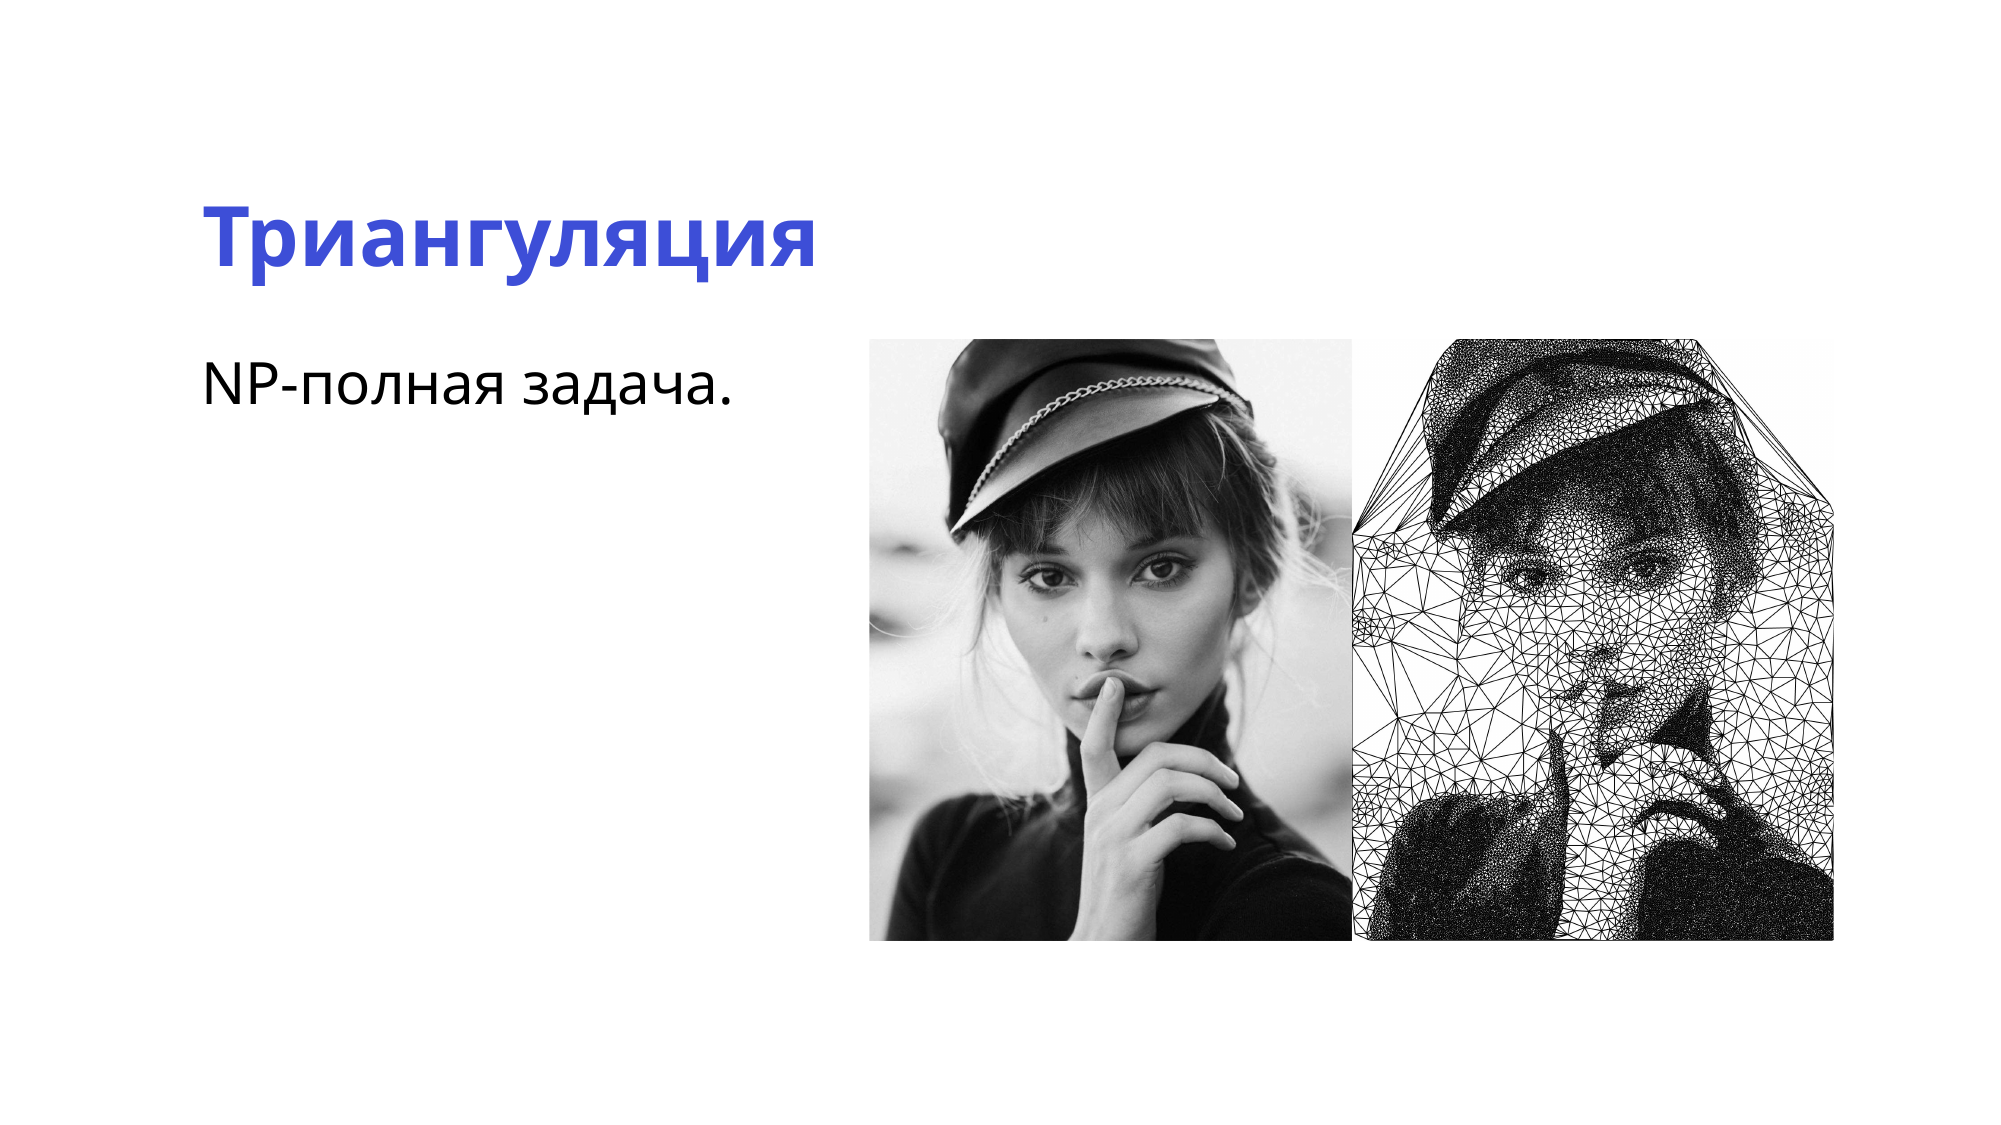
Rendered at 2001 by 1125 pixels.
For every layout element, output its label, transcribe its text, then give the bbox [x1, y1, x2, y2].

text_box NP-полная задача. [186, 339, 869, 424]
text_box Триангуляция [187, 187, 1544, 307]
picture [869, 339, 1834, 941]
